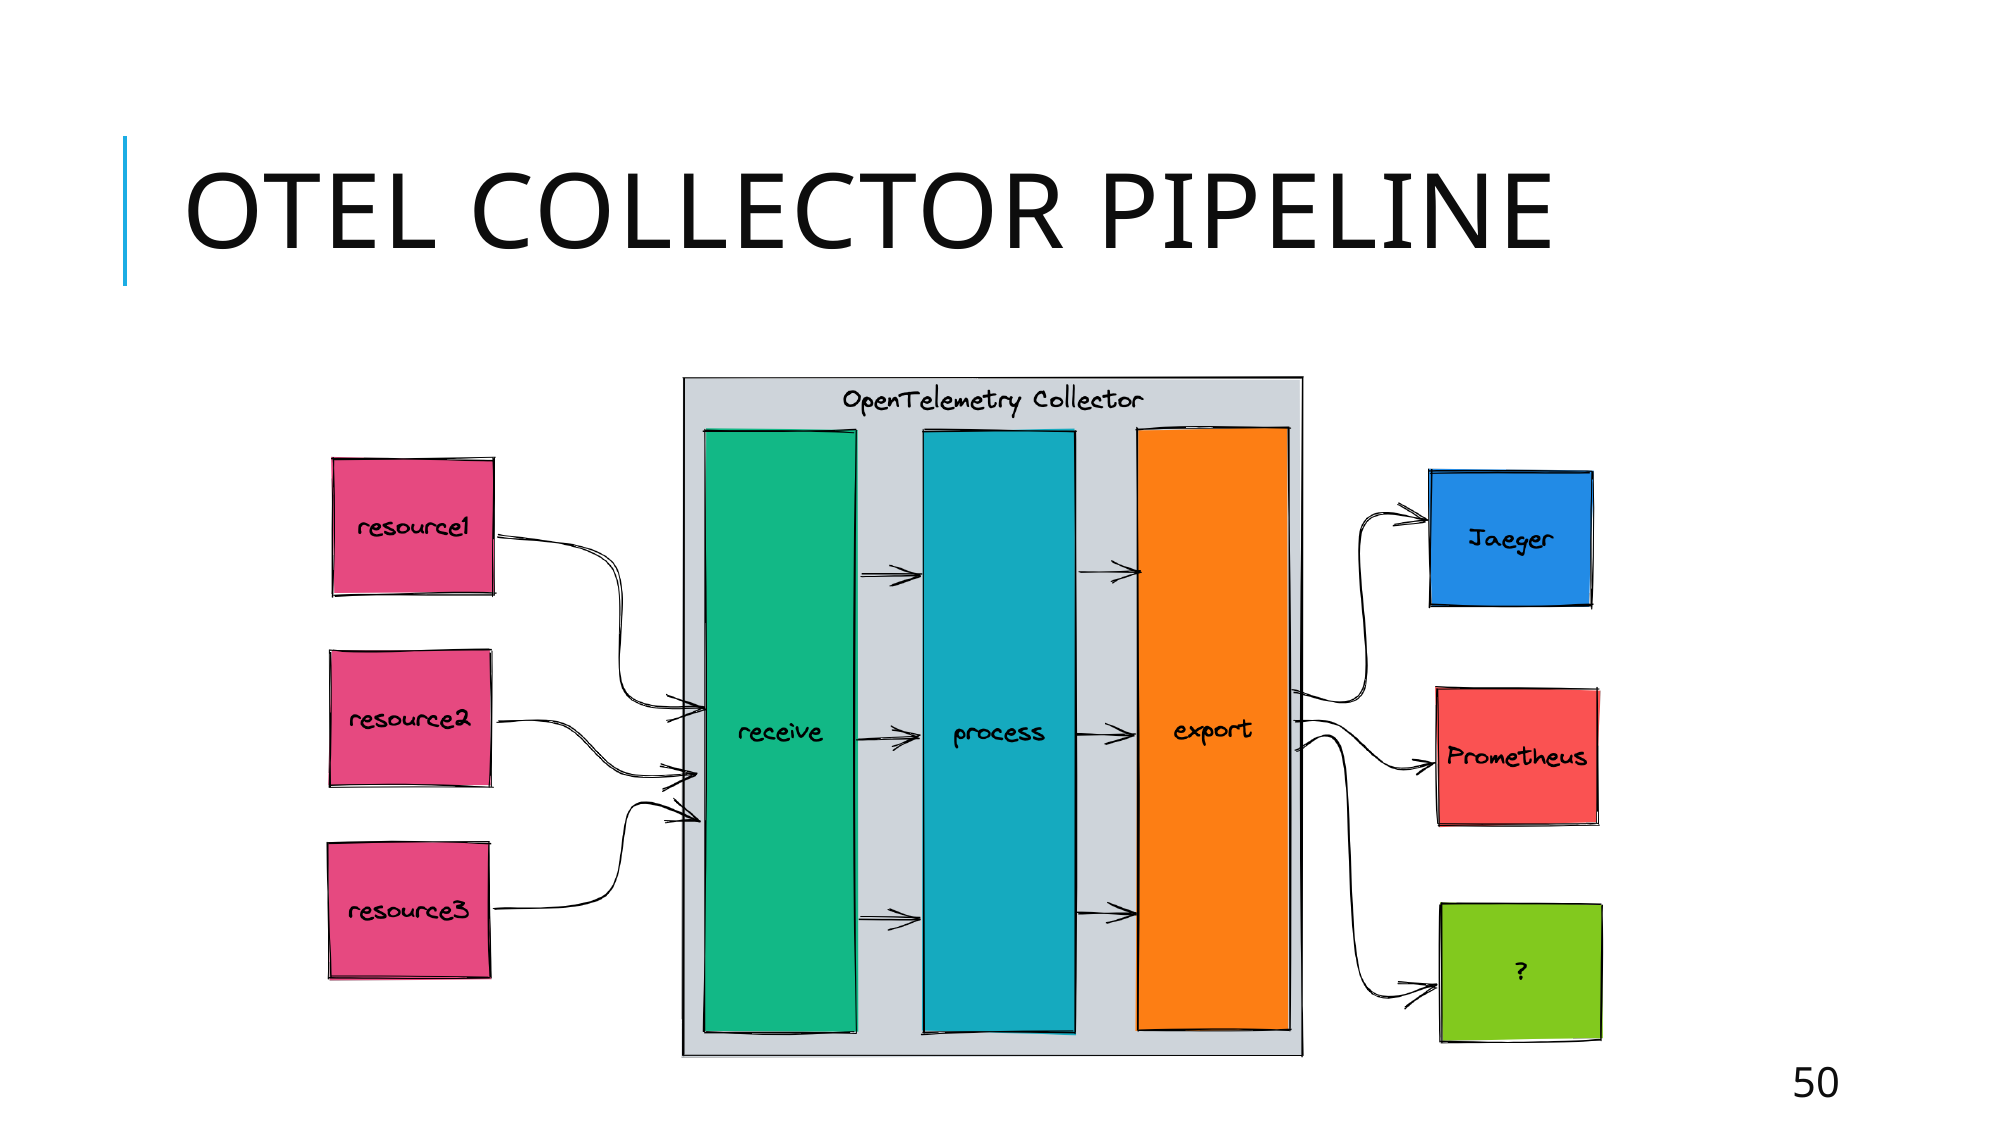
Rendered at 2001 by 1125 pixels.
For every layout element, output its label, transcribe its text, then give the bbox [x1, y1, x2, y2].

picture [316, 365, 1615, 1069]
slide_number 50 [1777, 1061, 1938, 1107]
title OTEL COLLECTOR PIPELINE [168, 96, 1763, 342]
